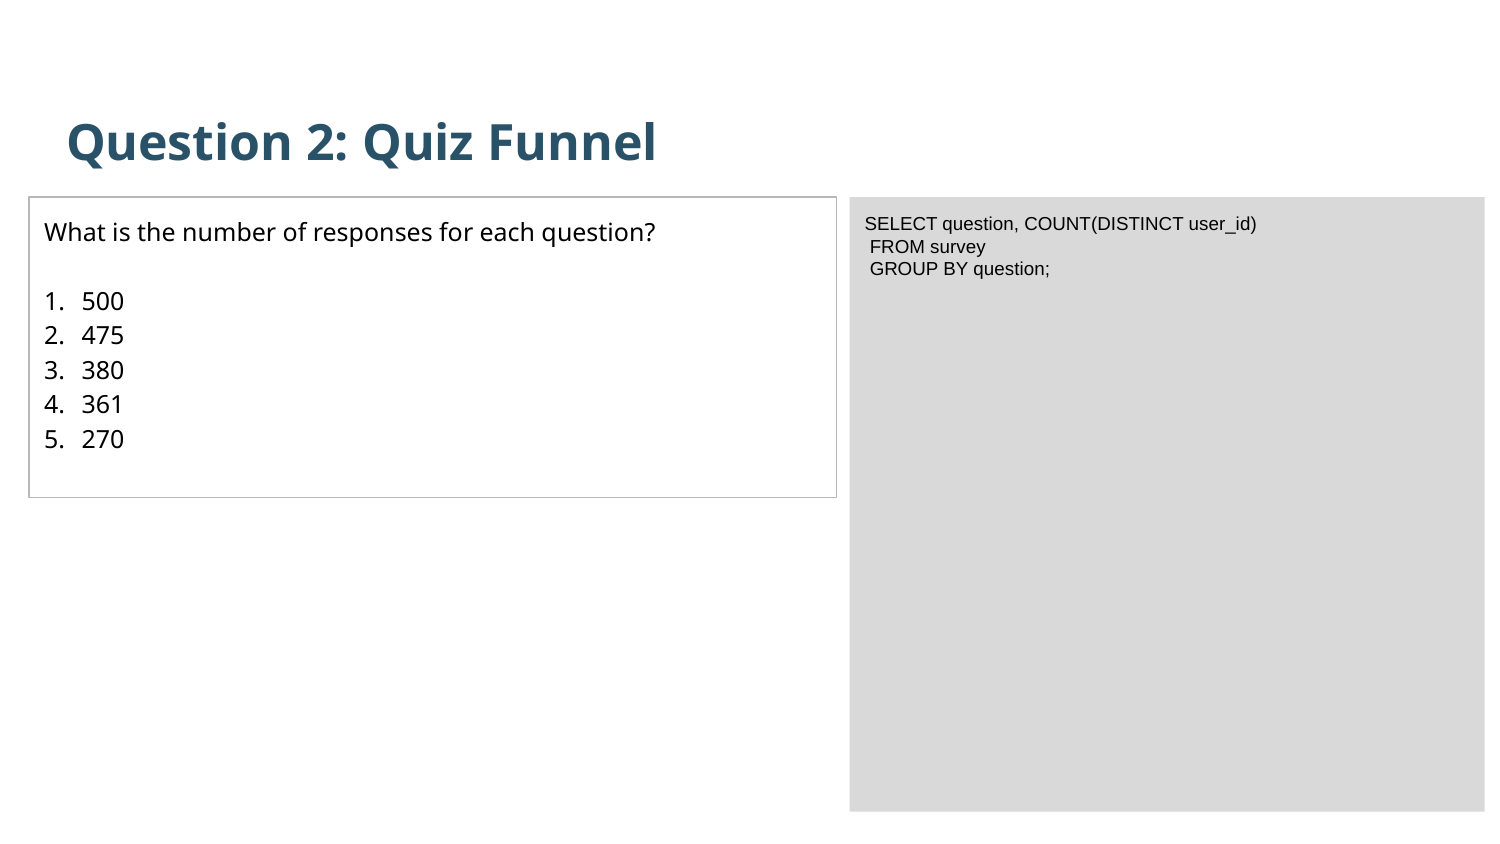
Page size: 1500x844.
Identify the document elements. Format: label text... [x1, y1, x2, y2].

text_box Question 2: Quiz Funnel [51, 48, 1449, 186]
text_box SELECT question, COUNT(DISTINCT user_id) FROM survey GROUP BY question; [849, 197, 1485, 812]
text_box What is the number of responses for each question? 500 475 380 361 270 [29, 197, 837, 498]
